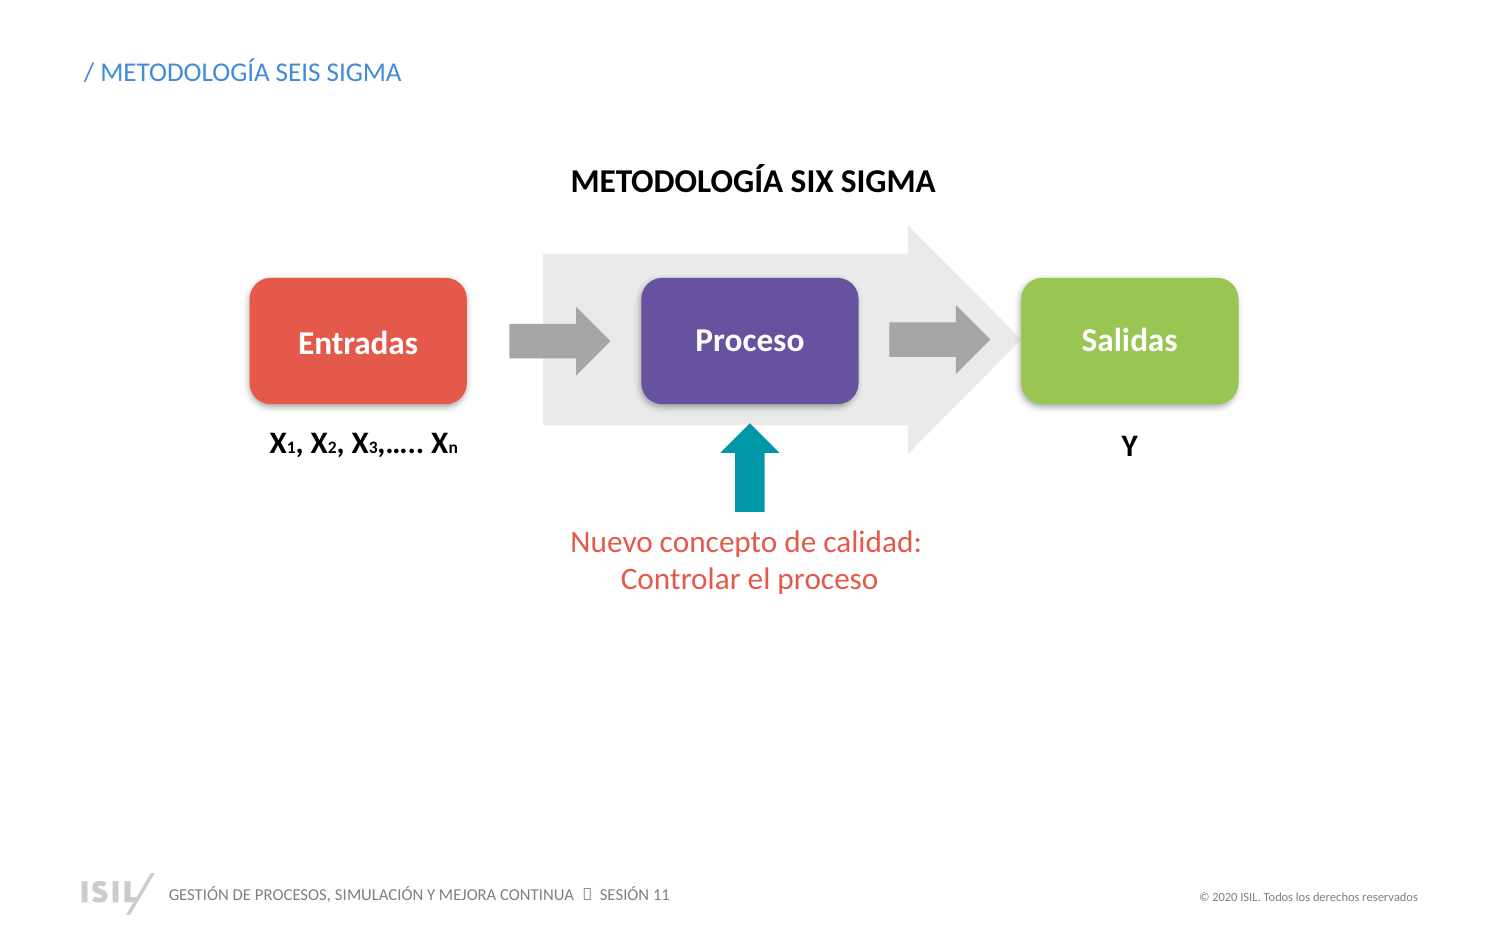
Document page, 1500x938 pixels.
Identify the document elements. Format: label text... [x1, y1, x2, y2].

text_box [543, 225, 1015, 454]
text_box Entradas [248, 277, 468, 405]
text_box METODOLOGÍA SIX SIGMA [83, 159, 1424, 200]
text_box Proceso [640, 277, 860, 405]
text_box Y [1095, 417, 1165, 470]
text_box [887, 303, 993, 376]
text_box X1, X2, X3,….. Xn [254, 415, 521, 468]
text_box Nuevo concepto de calidad: Controlar el proceso [551, 513, 949, 604]
text_box [718, 421, 782, 514]
text_box Salidas [1020, 277, 1240, 405]
text_box [507, 304, 613, 378]
text_box / METODOLOGÍA SEIS SIGMA [83, 54, 450, 87]
